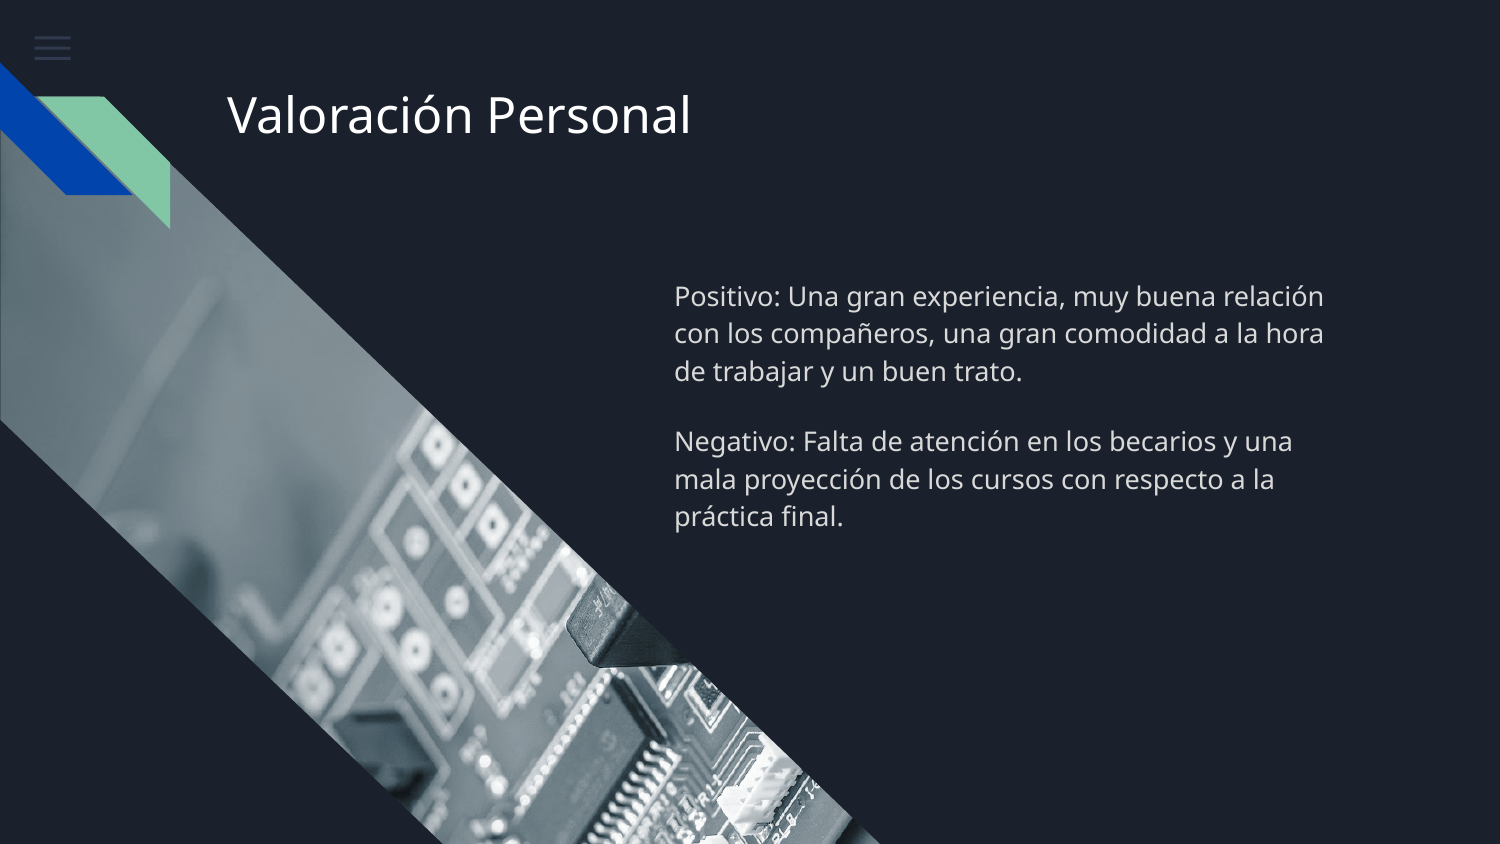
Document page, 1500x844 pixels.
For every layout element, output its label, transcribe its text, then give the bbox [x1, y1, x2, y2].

title Valoración Personal [212, 68, 1368, 218]
list Positivo: Una gran experiencia, muy buena relación con los compañeros, una gran comodidad a la hora de trabajar y un buen trato. Negativo: Falta de atención en los becarios y una mala proyección de los cursos con respecto a la práctica final. [659, 259, 1368, 550]
picture [0, 97, 880, 844]
